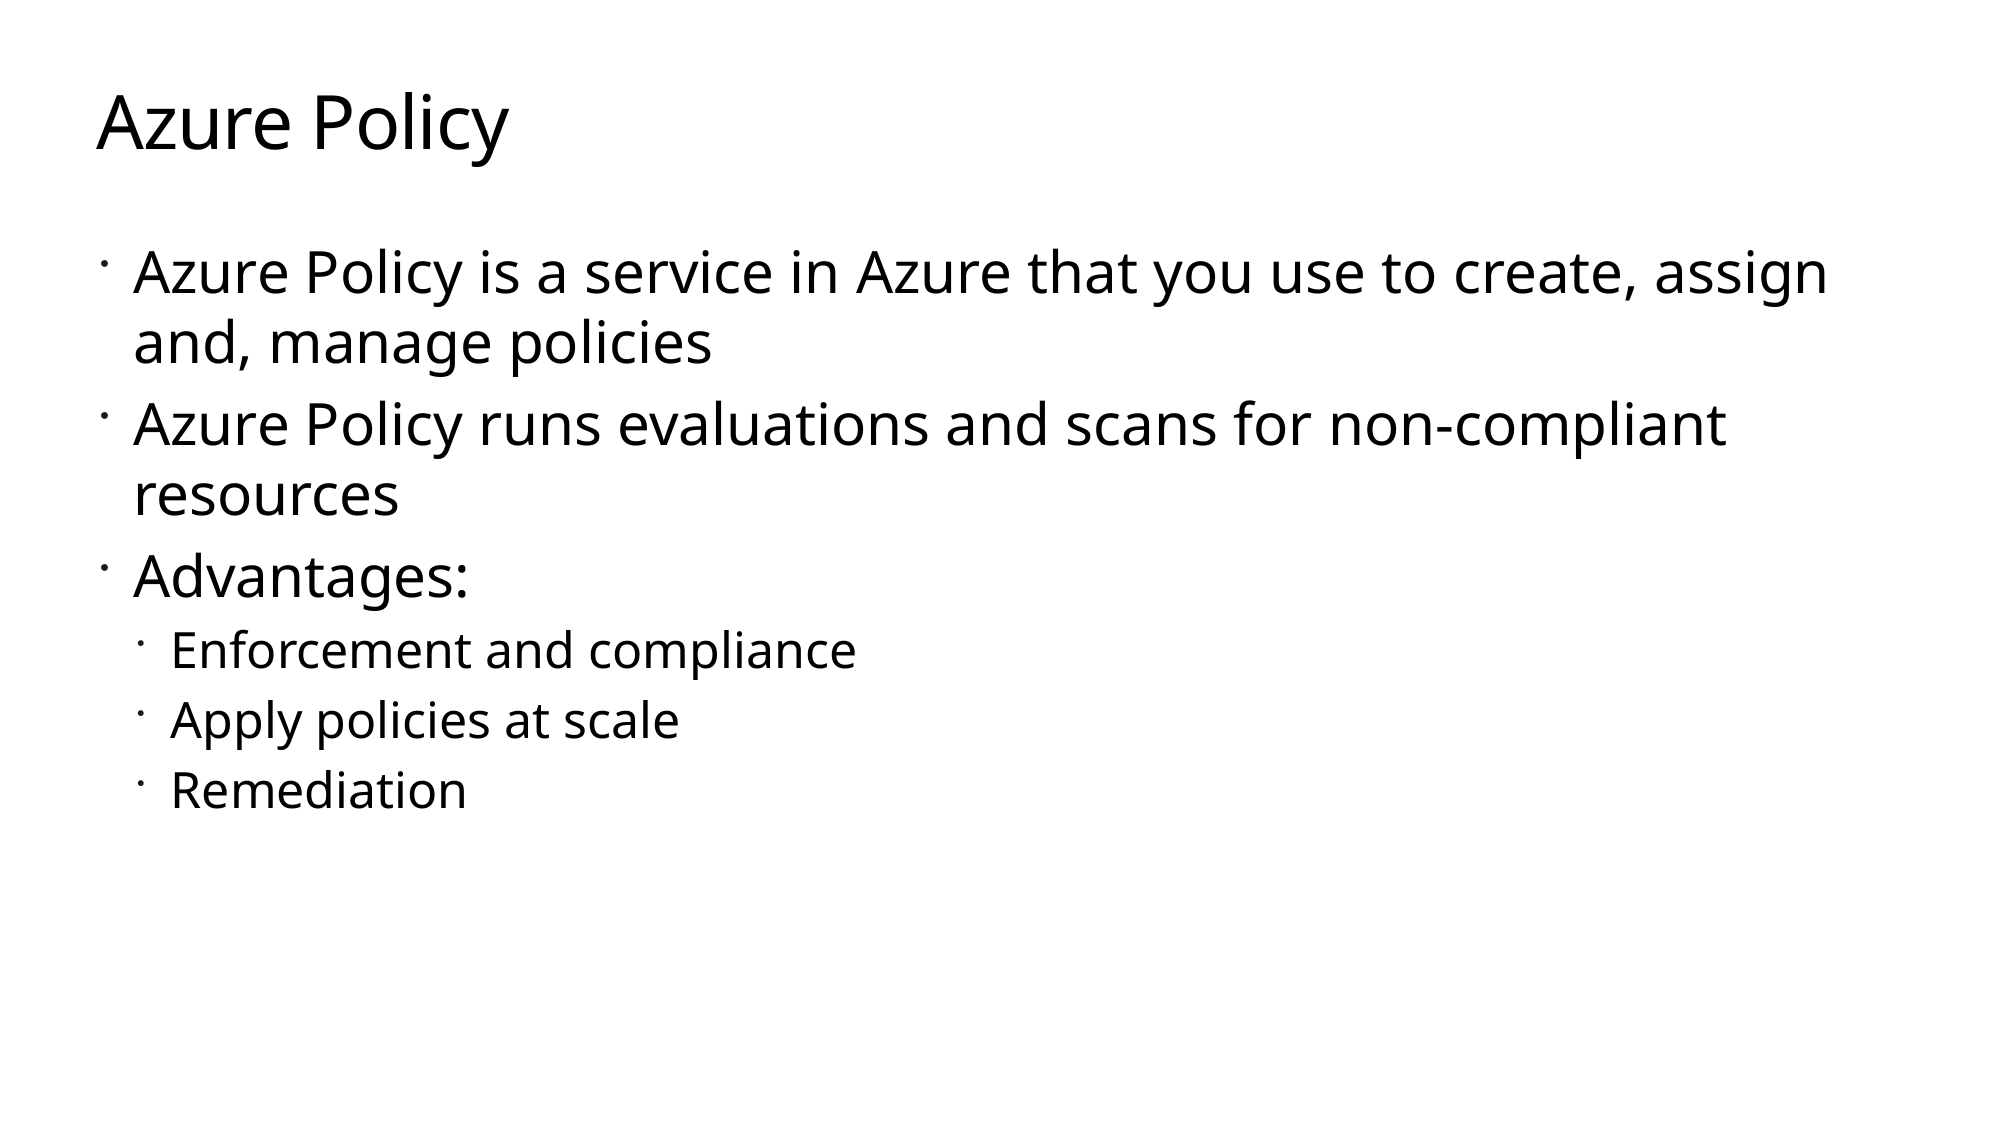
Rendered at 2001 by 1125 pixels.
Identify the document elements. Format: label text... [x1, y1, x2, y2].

list Azure Policy is a service in Azure that you use to create, assign and, manage policies Azure Policy runs evaluations and scans for non-compliant resources Advantages: Enforcement and compliance Apply policies at scale Remediation [95, 235, 1904, 850]
title Azure Policy [96, 75, 1904, 166]
